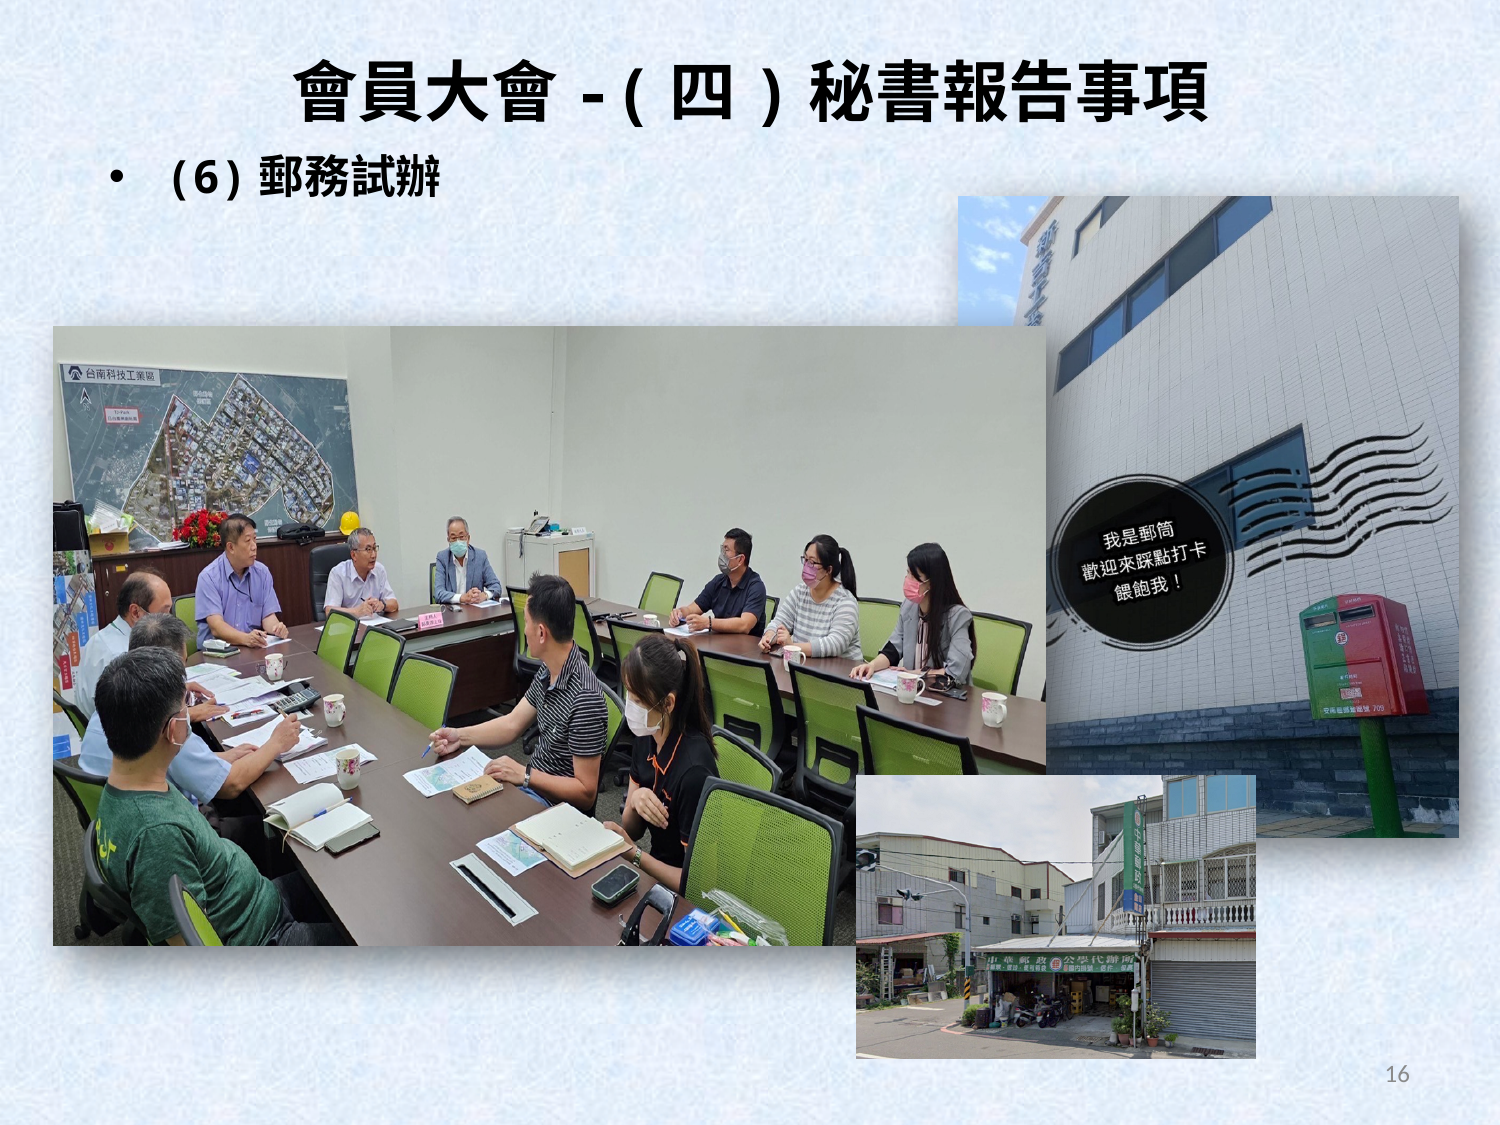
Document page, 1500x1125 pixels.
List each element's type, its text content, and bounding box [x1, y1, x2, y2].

text_box 會員大會-(四)秘書報告事項 [41, 42, 1459, 138]
slide_number 16 [1074, 1042, 1425, 1103]
picture [0, 0, 1500, 1125]
text_box (6)郵務試辦 [94, 140, 1406, 211]
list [52, 325, 1046, 946]
